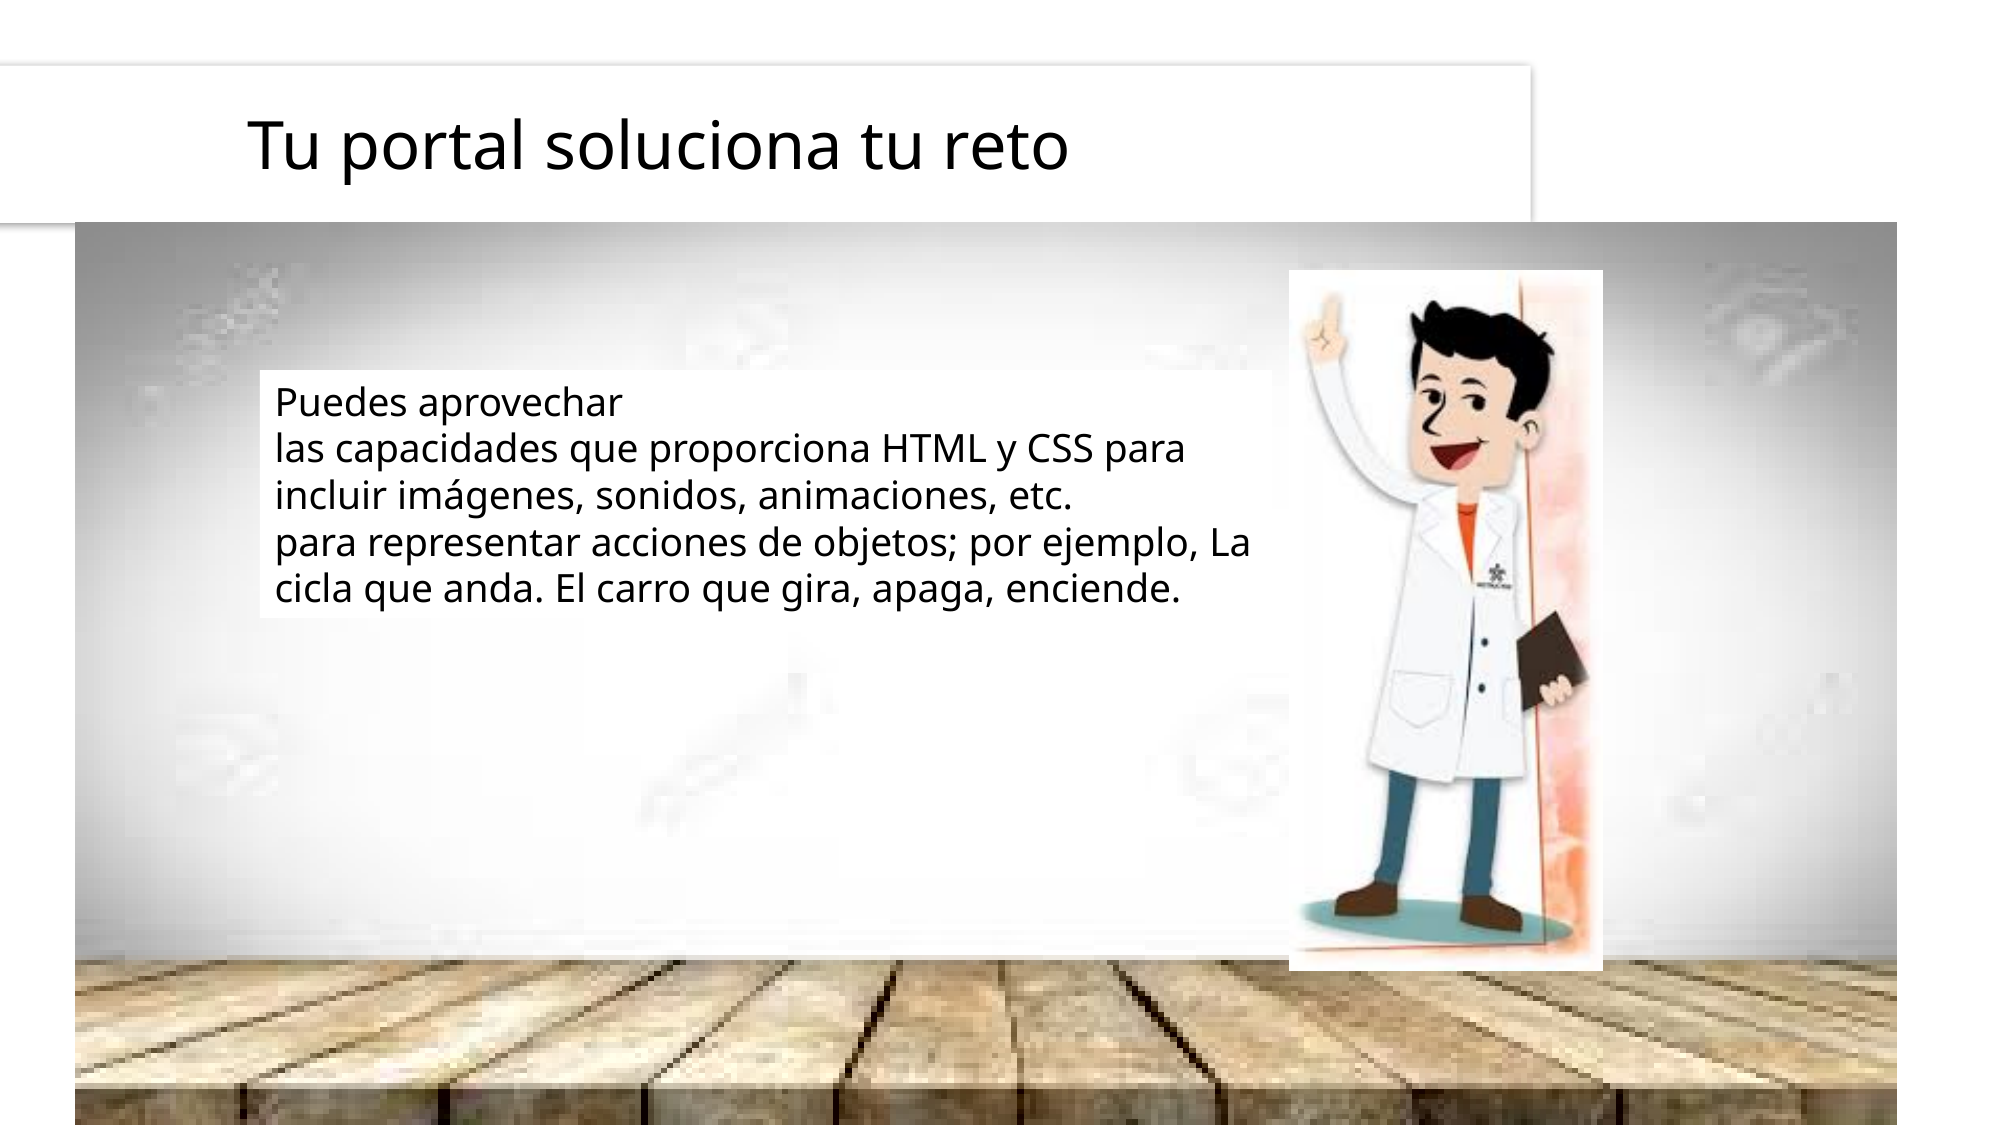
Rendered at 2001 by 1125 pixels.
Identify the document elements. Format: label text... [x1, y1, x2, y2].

title Tu portal soluciona tu reto [232, 73, 1359, 199]
picture [74, 222, 1897, 1125]
